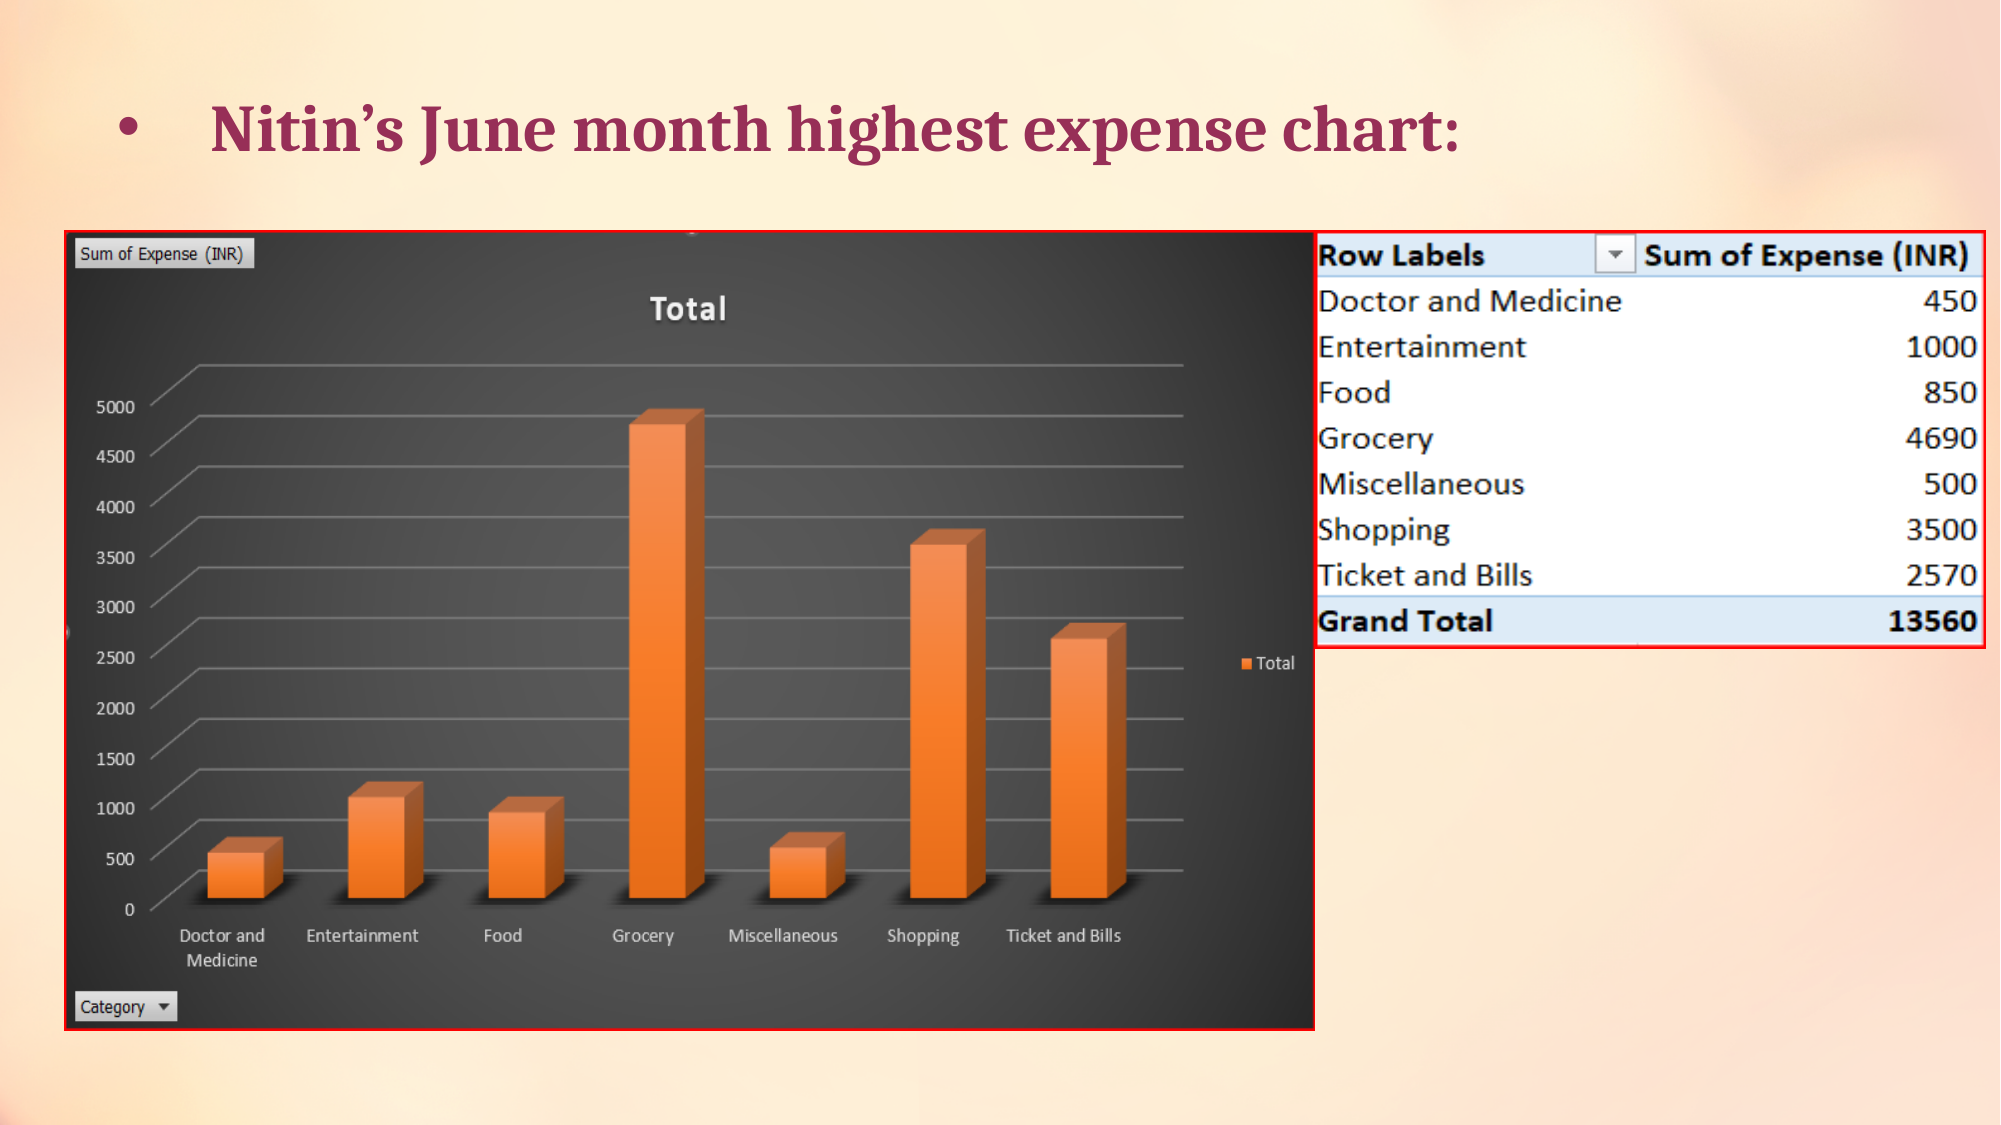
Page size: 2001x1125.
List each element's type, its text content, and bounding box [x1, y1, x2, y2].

title Nitin’s June month highest expense chart: [101, 0, 1752, 173]
picture [0, 0, 2001, 1125]
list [64, 230, 1315, 1031]
